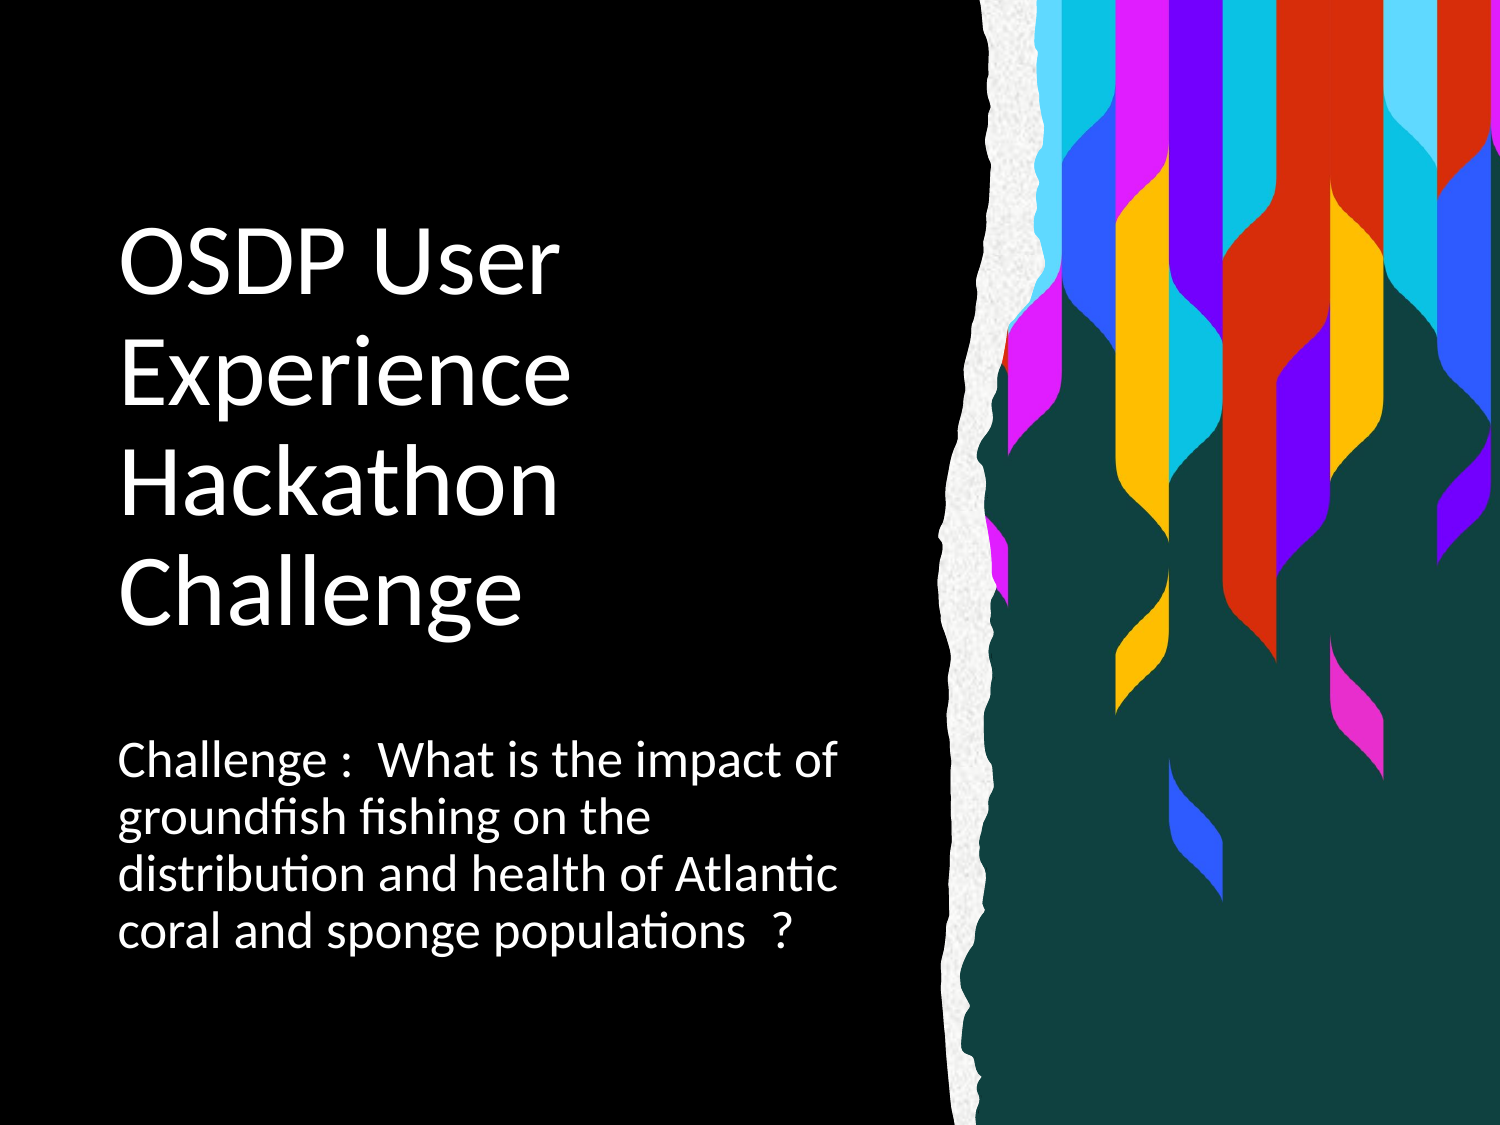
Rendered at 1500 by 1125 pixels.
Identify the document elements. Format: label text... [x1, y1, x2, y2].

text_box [937, 0, 1046, 1125]
title OSDP User Experience Hackathon Challenge [103, 192, 859, 662]
subtitle Challenge : What is the impact of groundfish fishing on the distribution and health of Atlantic coral and sponge populations ? [102, 724, 860, 986]
text_box [0, 0, 934, 1125]
picture [1046, 0, 1500, 1125]
